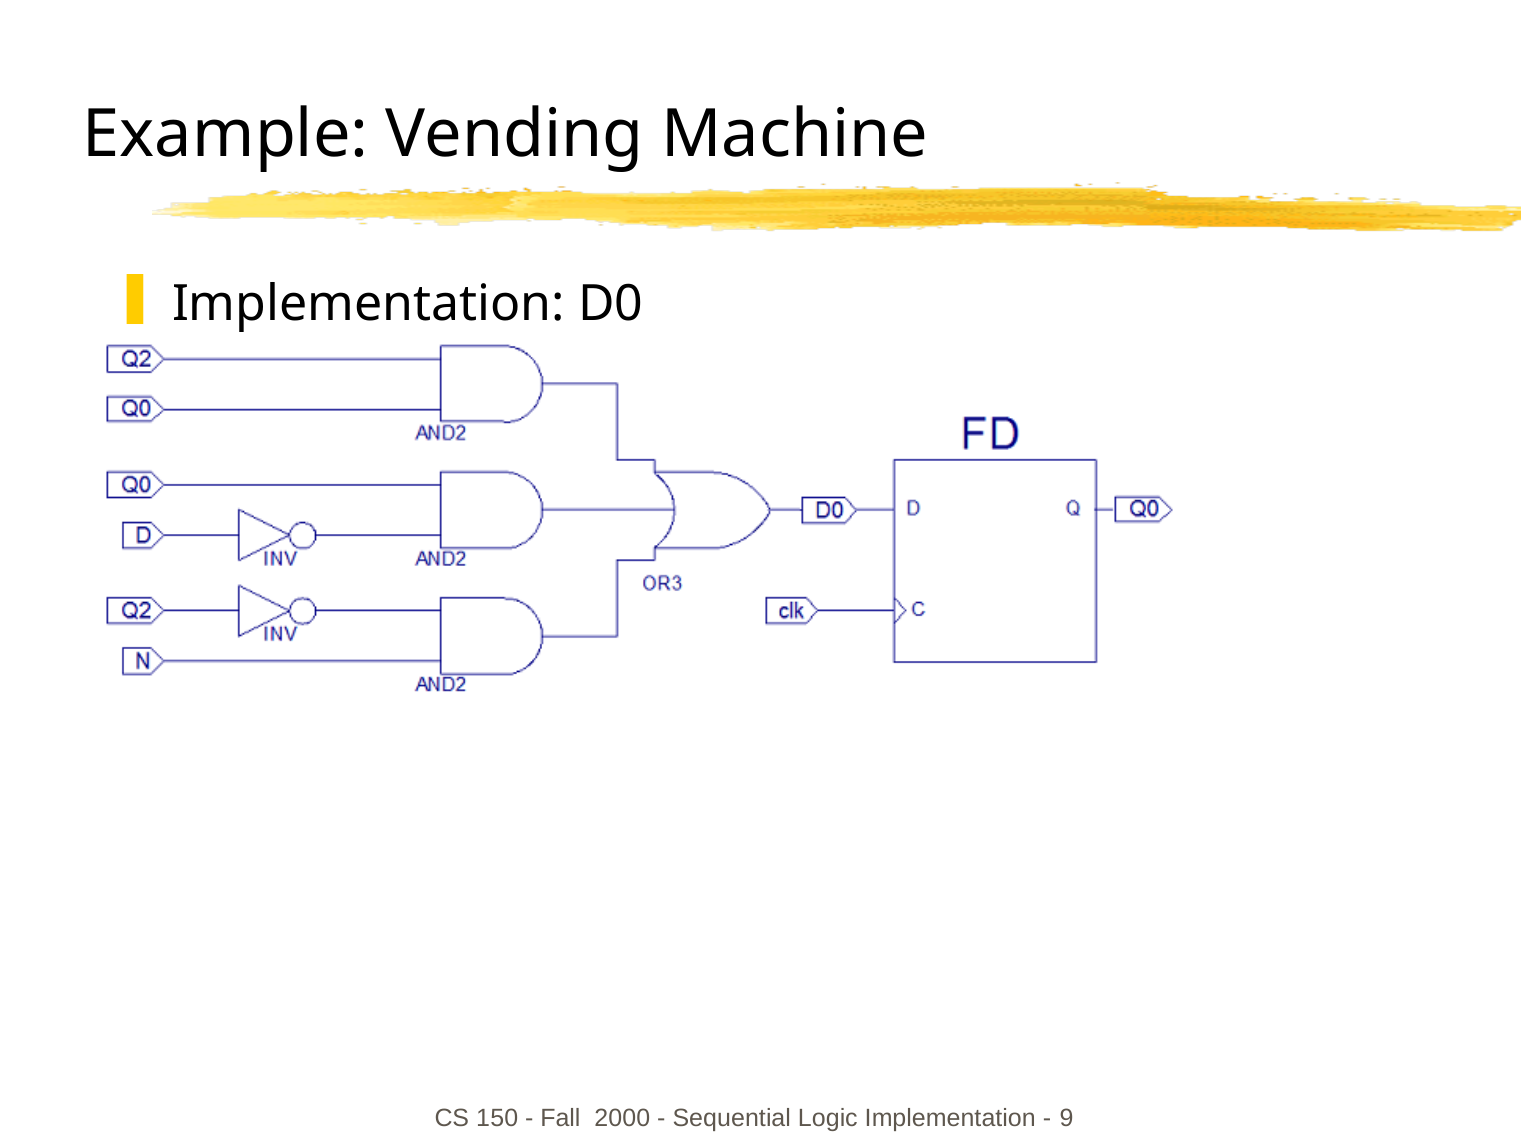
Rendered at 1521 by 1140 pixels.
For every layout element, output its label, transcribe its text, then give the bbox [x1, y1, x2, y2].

picture [152, 177, 1521, 242]
title Example: Vending Machine [67, 38, 1361, 178]
footer CS 150 - Fall 2000 - Sequential Logic Implementation - 9 [388, 1063, 1120, 1140]
picture [99, 334, 1179, 707]
text_box Implementation: D0 [99, 262, 1461, 1004]
